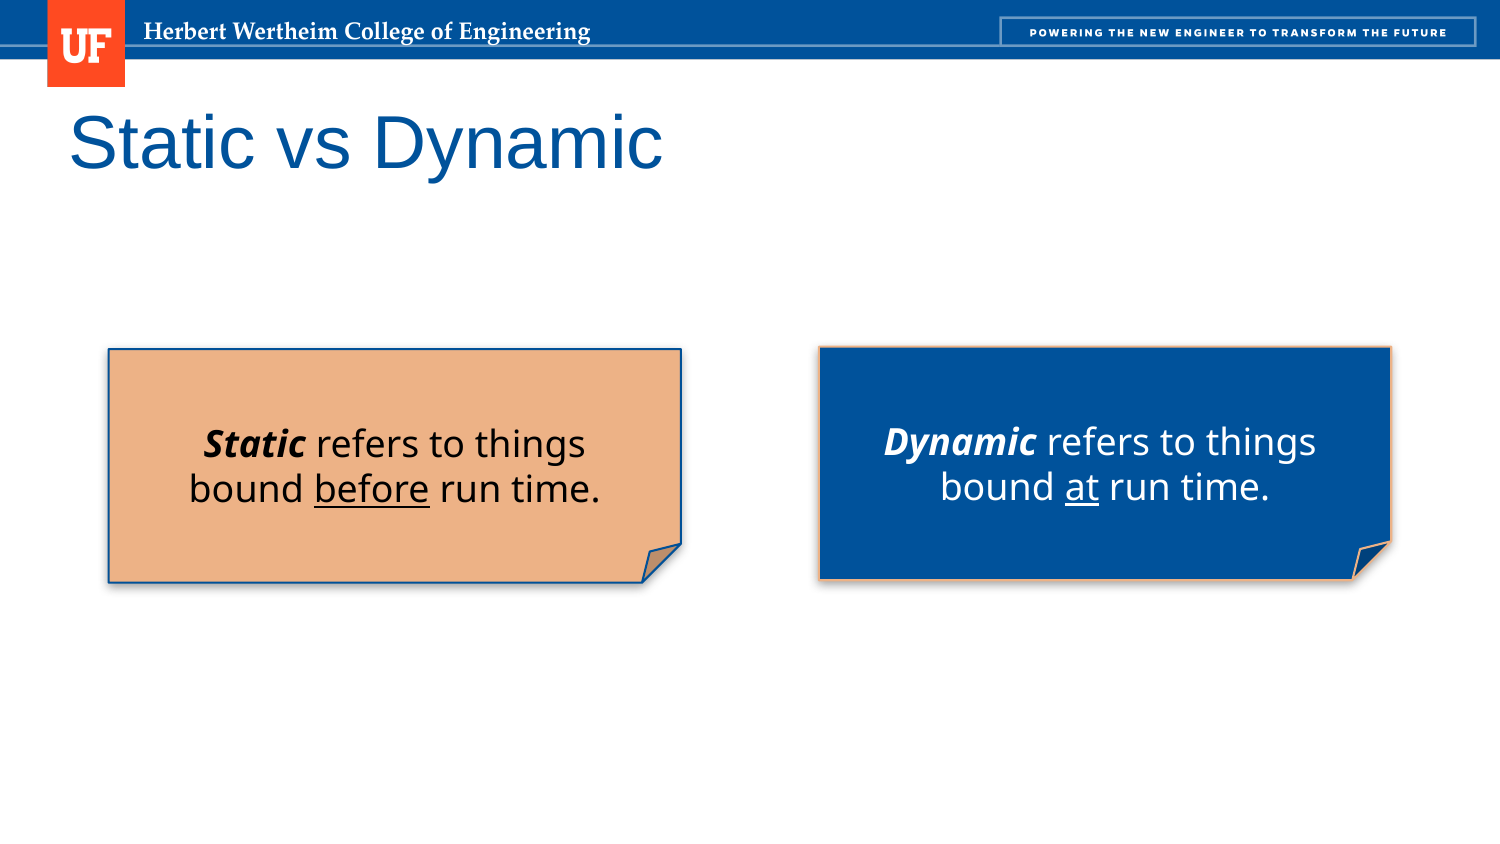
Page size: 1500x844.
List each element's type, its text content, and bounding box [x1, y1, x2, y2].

text_box Dynamic refers to things bound at run time. [817, 345, 1393, 582]
title Static vs Dynamic [53, 86, 1414, 224]
text_box Static refers to things bound before run time. [107, 348, 682, 584]
picture [0, 0, 1500, 87]
